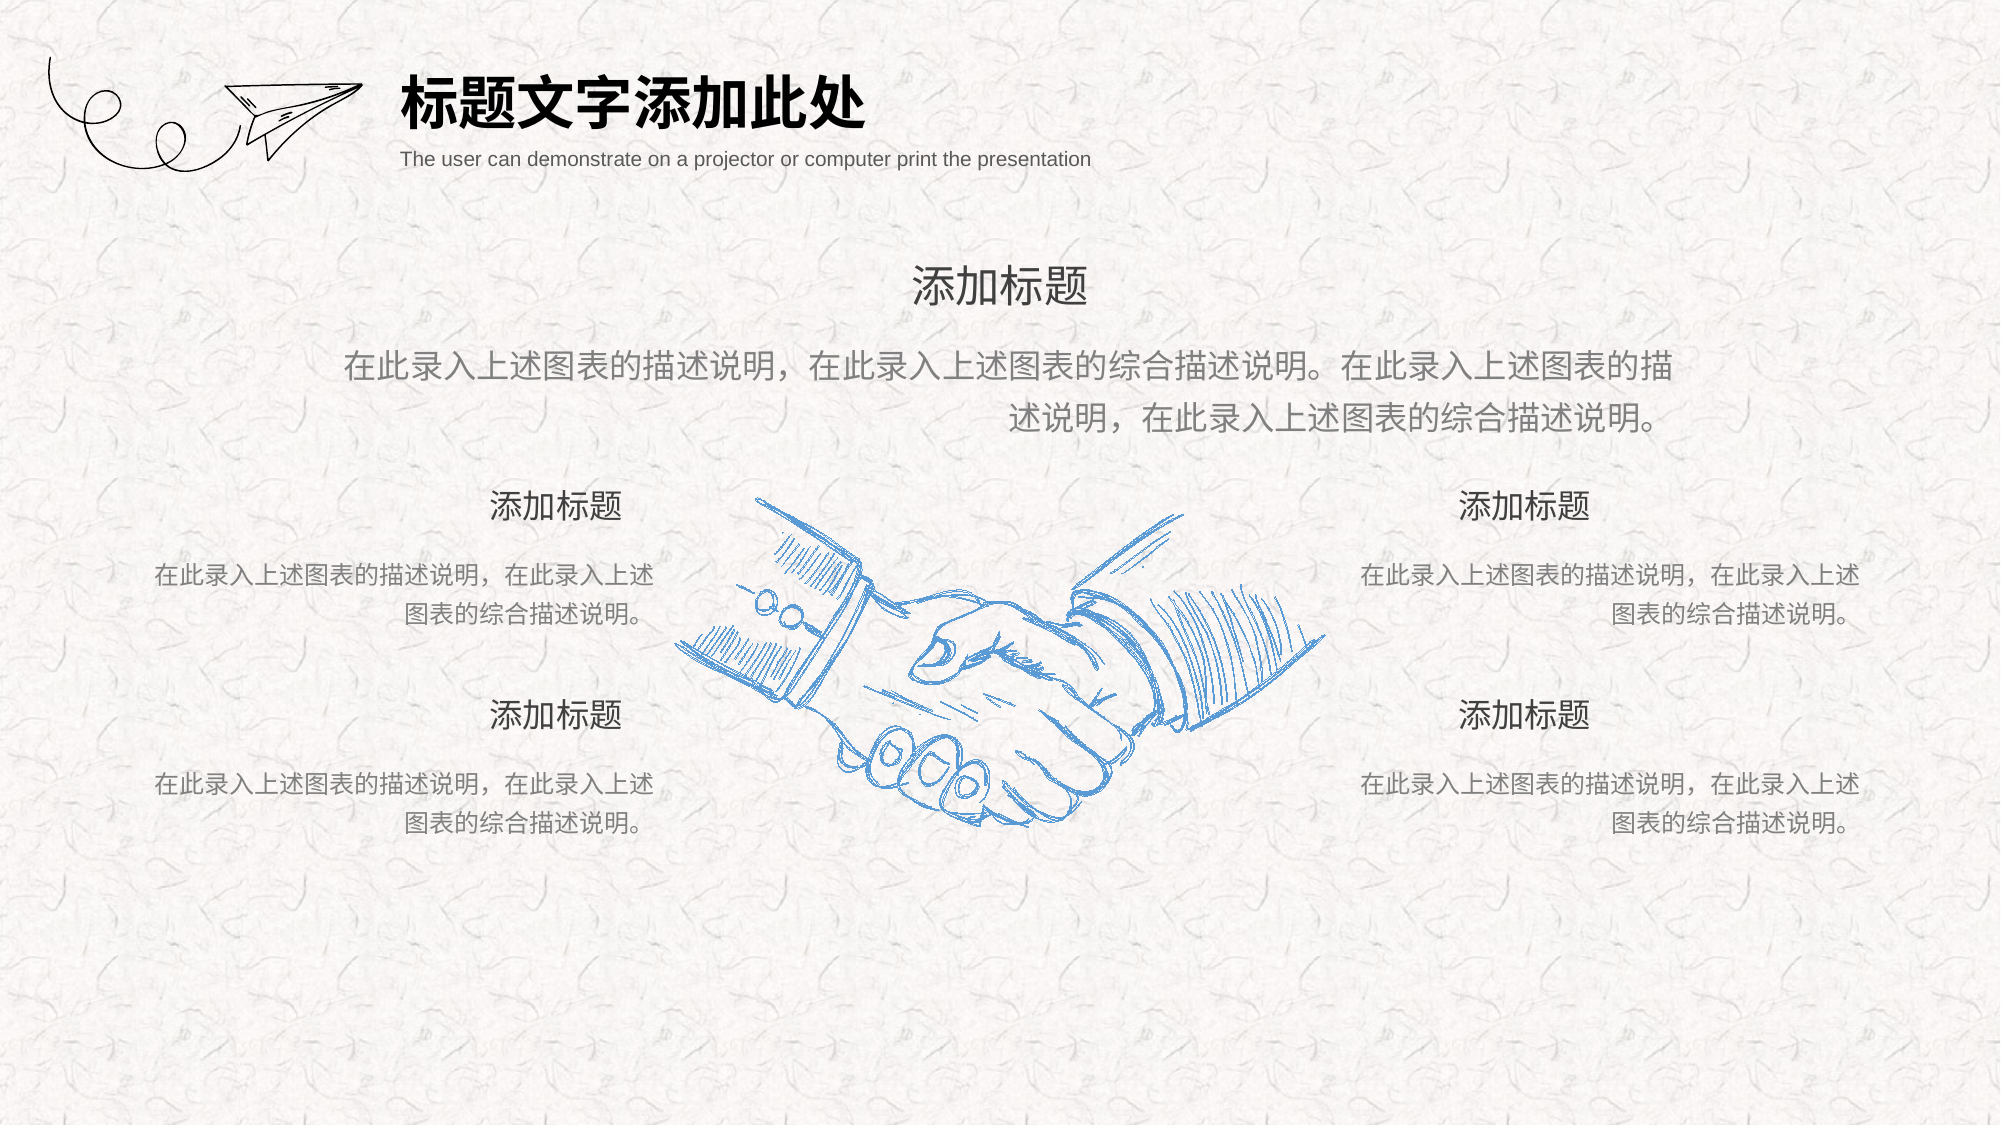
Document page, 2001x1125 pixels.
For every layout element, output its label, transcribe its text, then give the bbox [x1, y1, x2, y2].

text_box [48, 56, 1186, 178]
text_box 在此录入上述图表的描述说明，在此录入上述图表的综合描述说明。在此录入上述图表的描述说明，在此录入上述图表的综合描述说明。 [311, 326, 1689, 497]
text_box [674, 497, 1326, 828]
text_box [124, 686, 669, 846]
picture [0, 0, 2001, 1125]
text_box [124, 477, 669, 637]
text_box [1331, 686, 1876, 846]
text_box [1331, 477, 1876, 637]
text_box 添加标题 [754, 250, 1246, 319]
